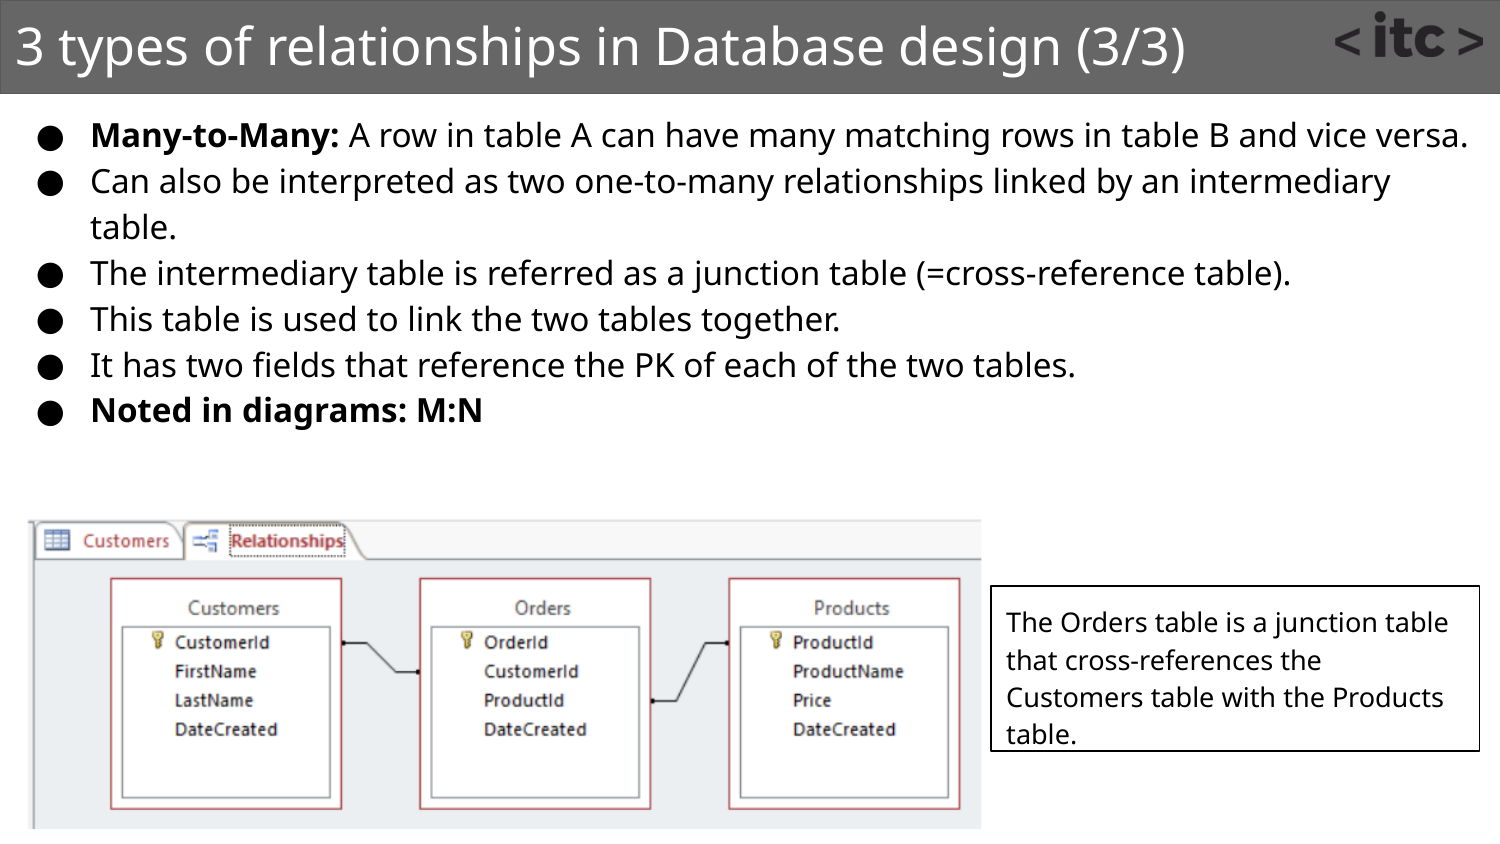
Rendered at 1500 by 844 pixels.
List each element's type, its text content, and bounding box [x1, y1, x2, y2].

picture [24, 505, 997, 844]
text_box Many-to-Many: A row in table A can have many matching rows in table B and vice versa. Can also be interpreted as two one-to-many relationships linked by an intermediary table. The intermediary table is referred as a junction table (=cross-reference table). This table is used to link the two tables together. It has two fields that reference the PK of each of the two tables. Noted in diagrams: M:N [0, 101, 1500, 447]
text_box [0, 0, 1500, 94]
text_box The Orders table is a junction table that cross-references the Customers table with the Products table. [1001, 585, 1480, 752]
